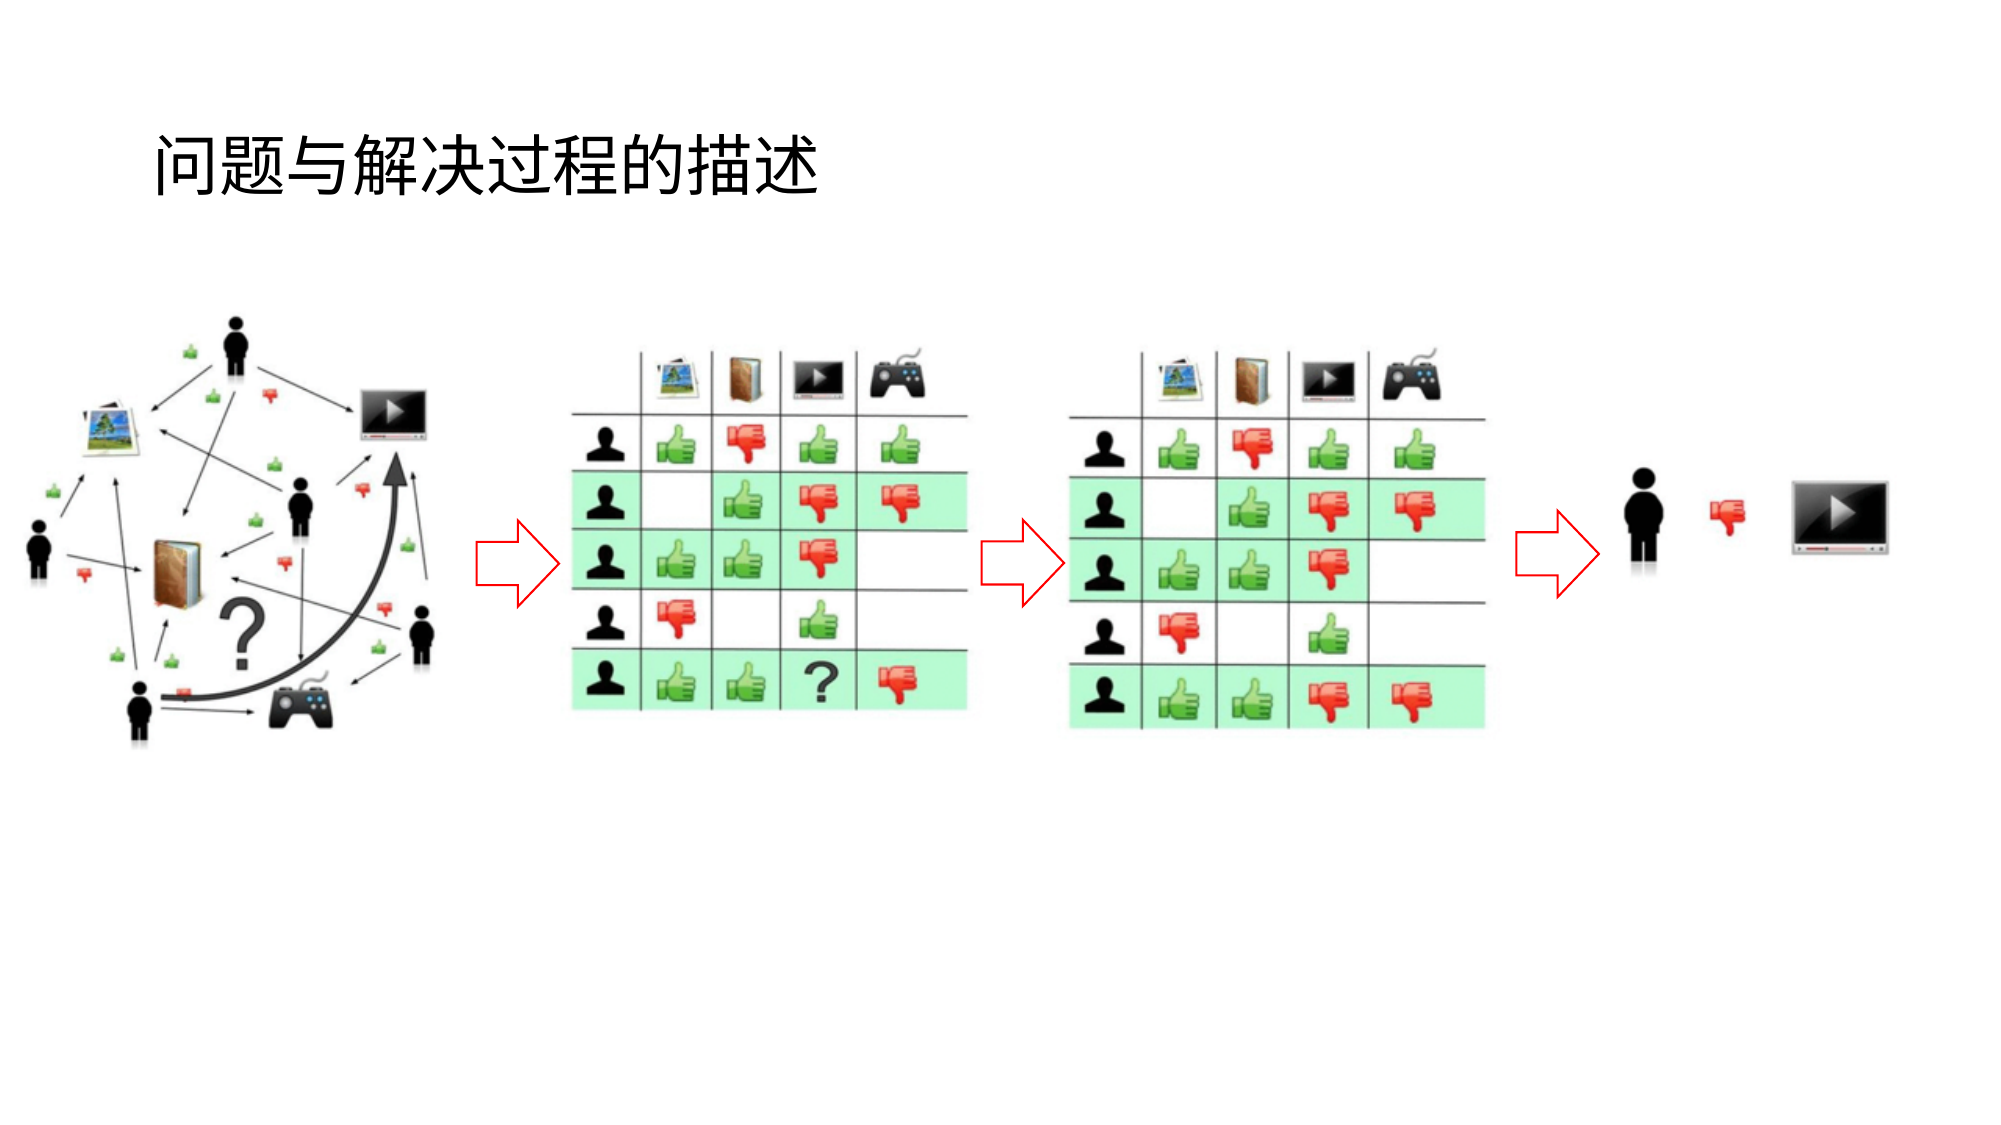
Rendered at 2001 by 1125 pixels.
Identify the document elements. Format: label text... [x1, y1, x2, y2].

text_box [477, 517, 539, 610]
title 问题与解决过程的描述 [137, 59, 1863, 278]
picture [0, 303, 477, 779]
picture [1029, 303, 1528, 805]
picture [539, 303, 1005, 779]
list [1528, 303, 1999, 727]
text_box [1005, 517, 1029, 609]
